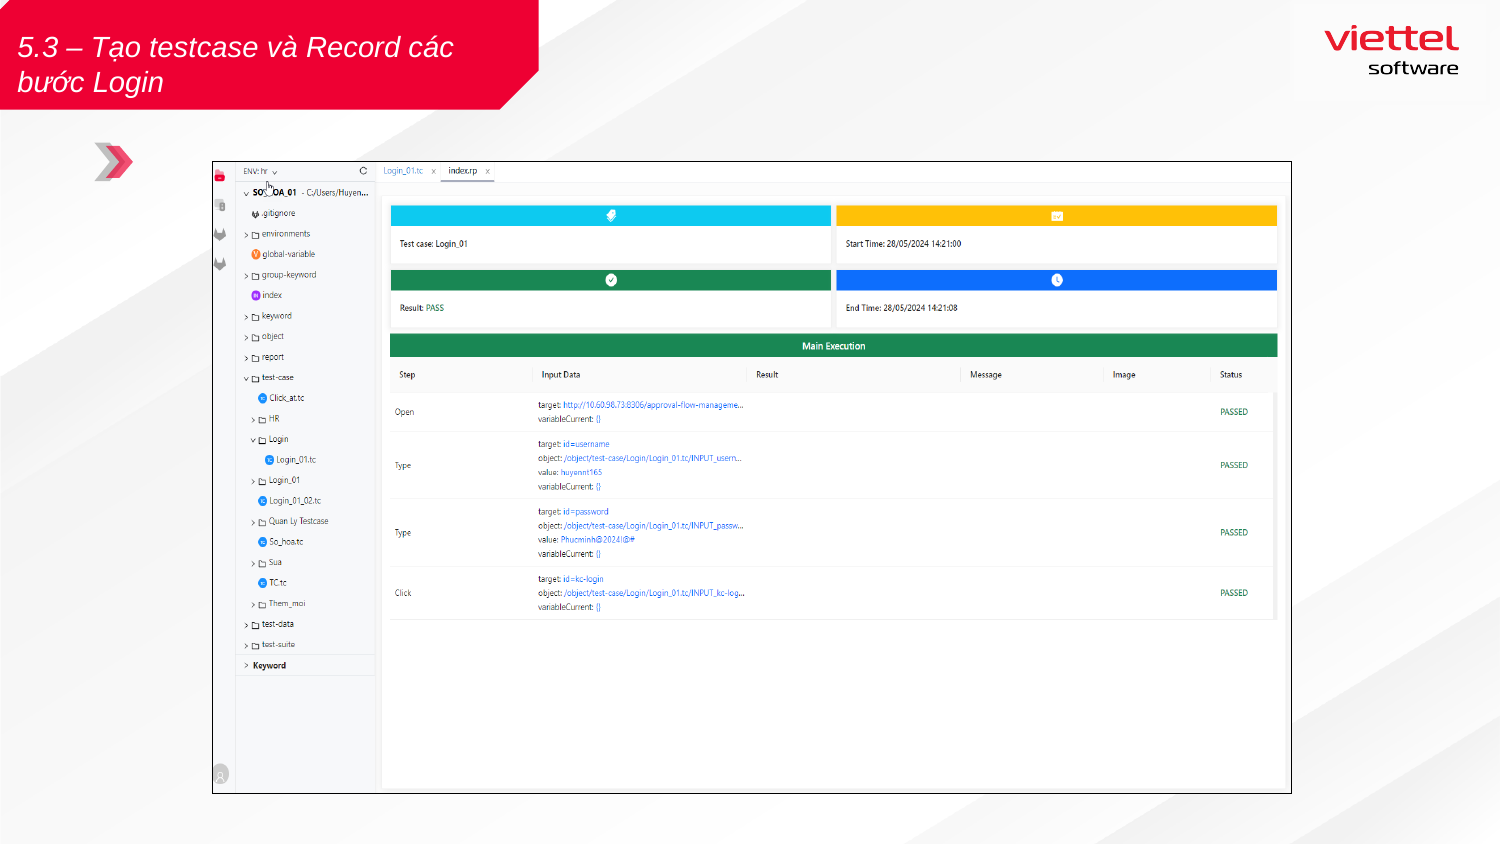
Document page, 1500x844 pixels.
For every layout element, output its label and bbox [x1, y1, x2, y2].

text_box [1291, 1, 1489, 103]
text_box [0, 0, 539, 135]
picture [0, 0, 1500, 844]
text_box [94, 133, 1175, 185]
